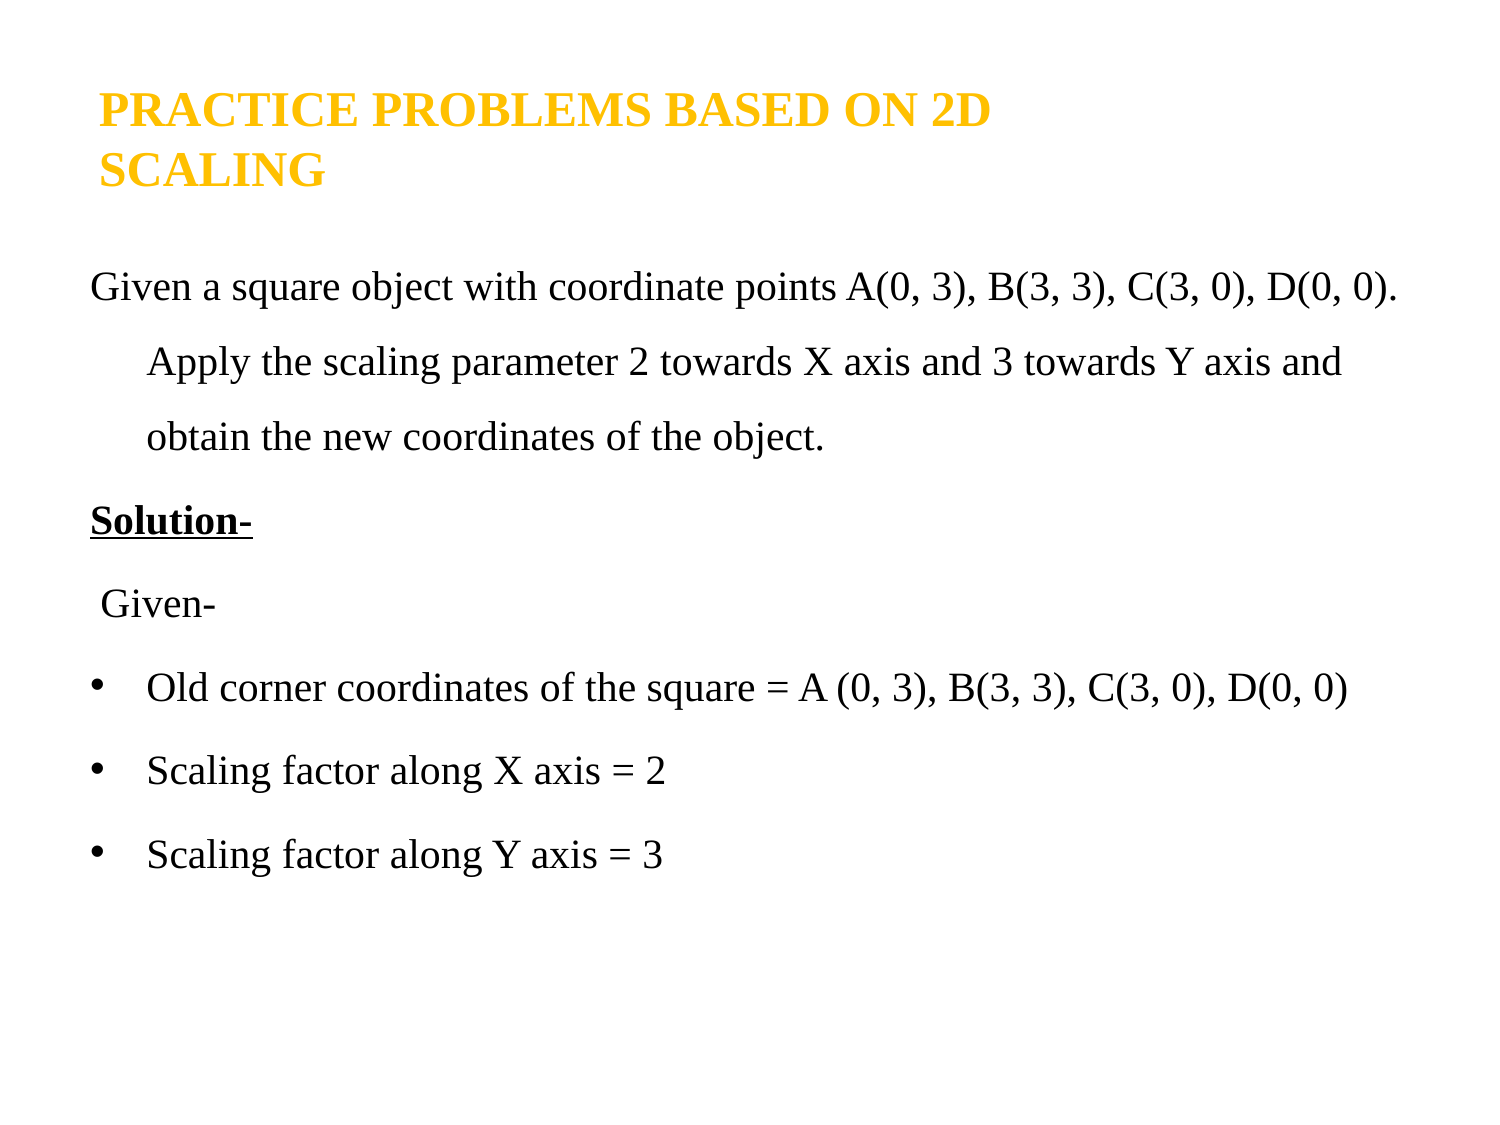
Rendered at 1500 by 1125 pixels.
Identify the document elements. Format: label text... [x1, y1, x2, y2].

list Given a square object with coordinate points A(0, 3), B(3, 3), C(3, 0), D(0, 0). Apply the scaling parameter 2 towards X axis and 3 towards Y axis and obtain the new coordinates of the object. Solution- Given- Old corner coordinates of the square = A (0, 3), B(3, 3), C(3, 0), D(0, 0) Scaling factor along X axis = 2 Scaling factor along Y axis = 3 [75, 226, 1425, 1125]
text_box PRACTICE PROBLEMS BASED ON 2D SCALING [80, 65, 1251, 149]
